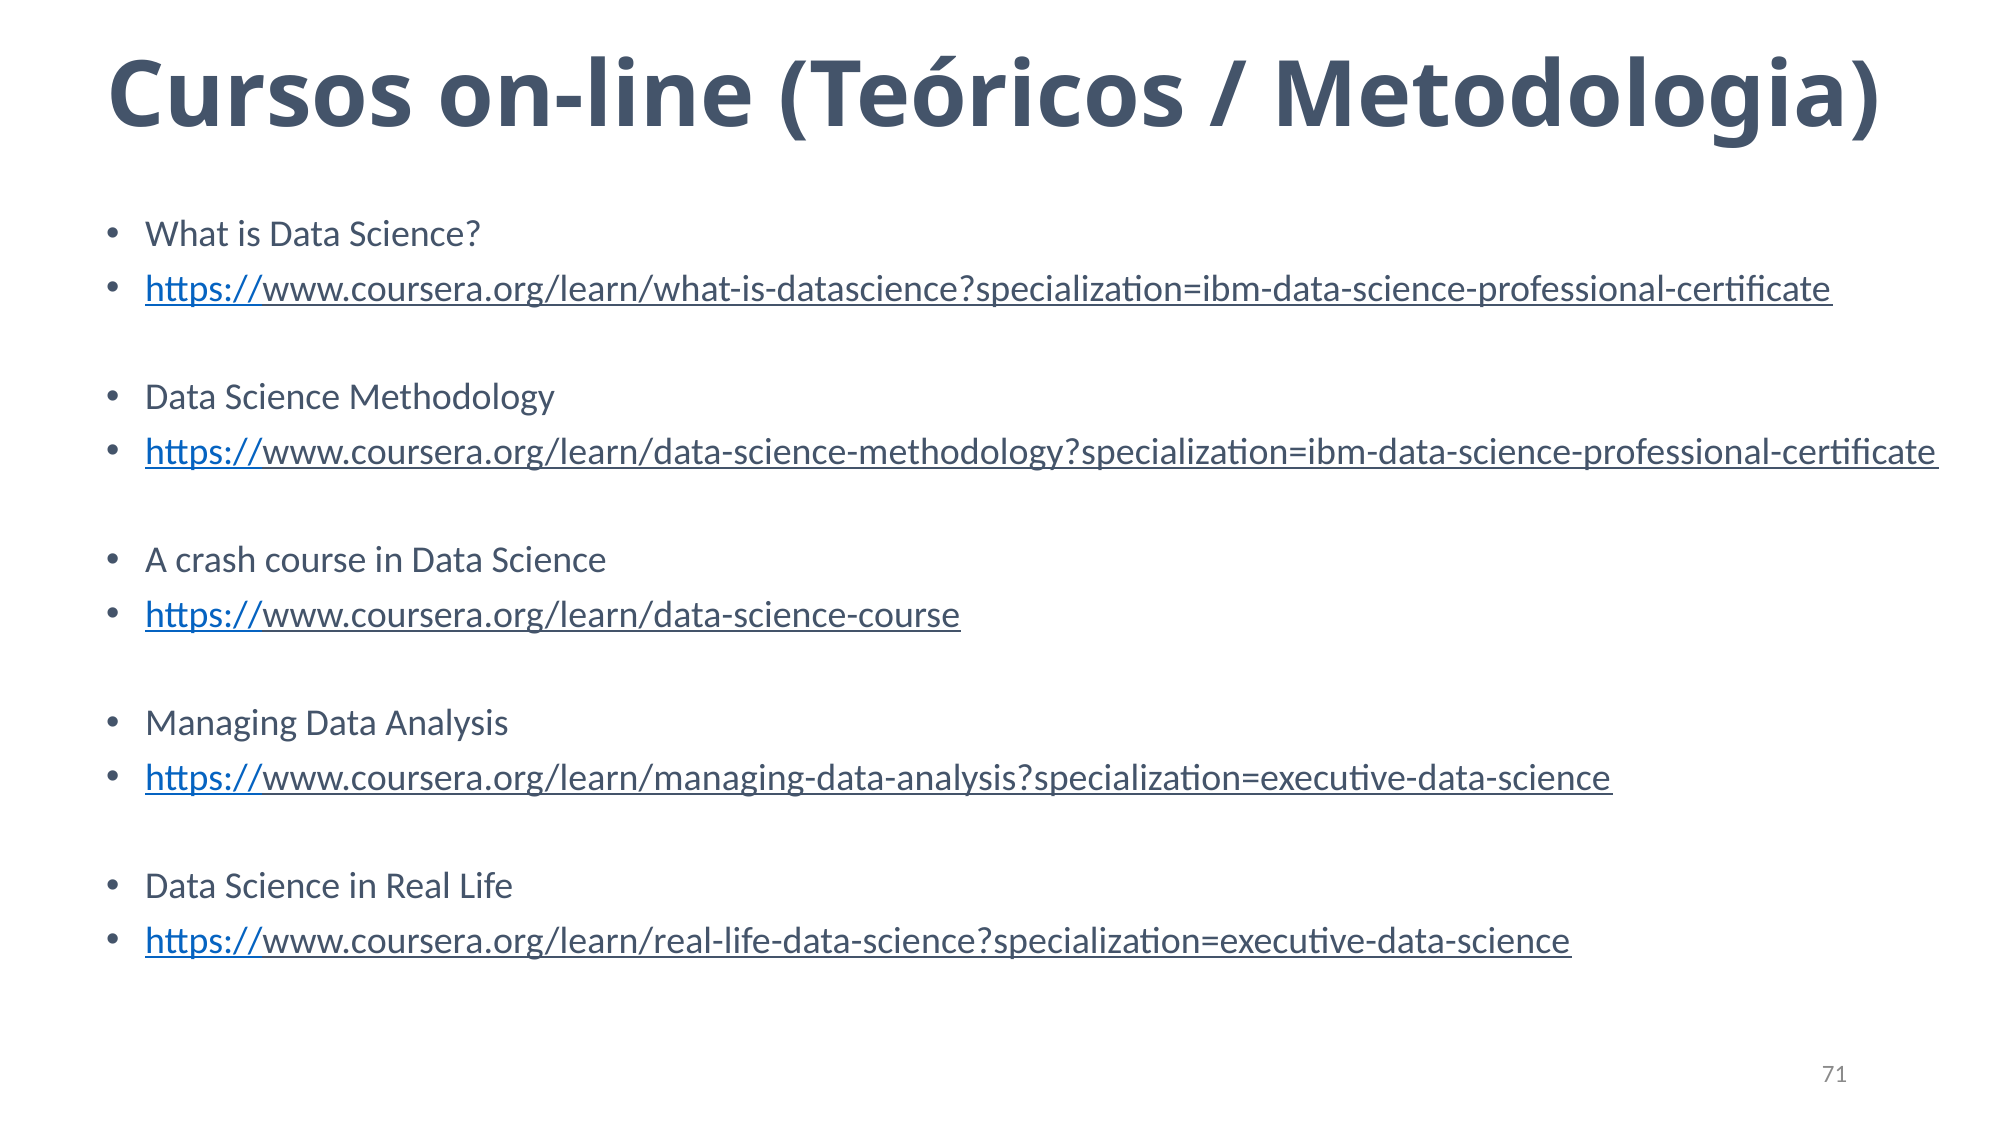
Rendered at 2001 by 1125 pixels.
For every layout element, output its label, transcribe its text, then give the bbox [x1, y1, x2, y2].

slide_number 71 [1412, 1042, 1863, 1103]
title Cursos on-line (Teóricos / Metodologia) [91, 15, 1946, 178]
list What is Data Science? https://www.coursera.org/learn/what-is-datascience?specialization=ibm-data-science-professional-certificate Data Science Methodology https://www.coursera.org/learn/data-science-methodology?specialization=ibm-data-science-professional-certificate A crash course in Data Science https://www.coursera.org/learn/data-science-course Managing Data Analysis https://www.coursera.org/learn/managing-data-analysis?specialization=executive-data-science Data Science in Real Life https://www.coursera.org/learn/real-life-data-science?specialization=executive-data-science [91, 206, 1946, 1014]
